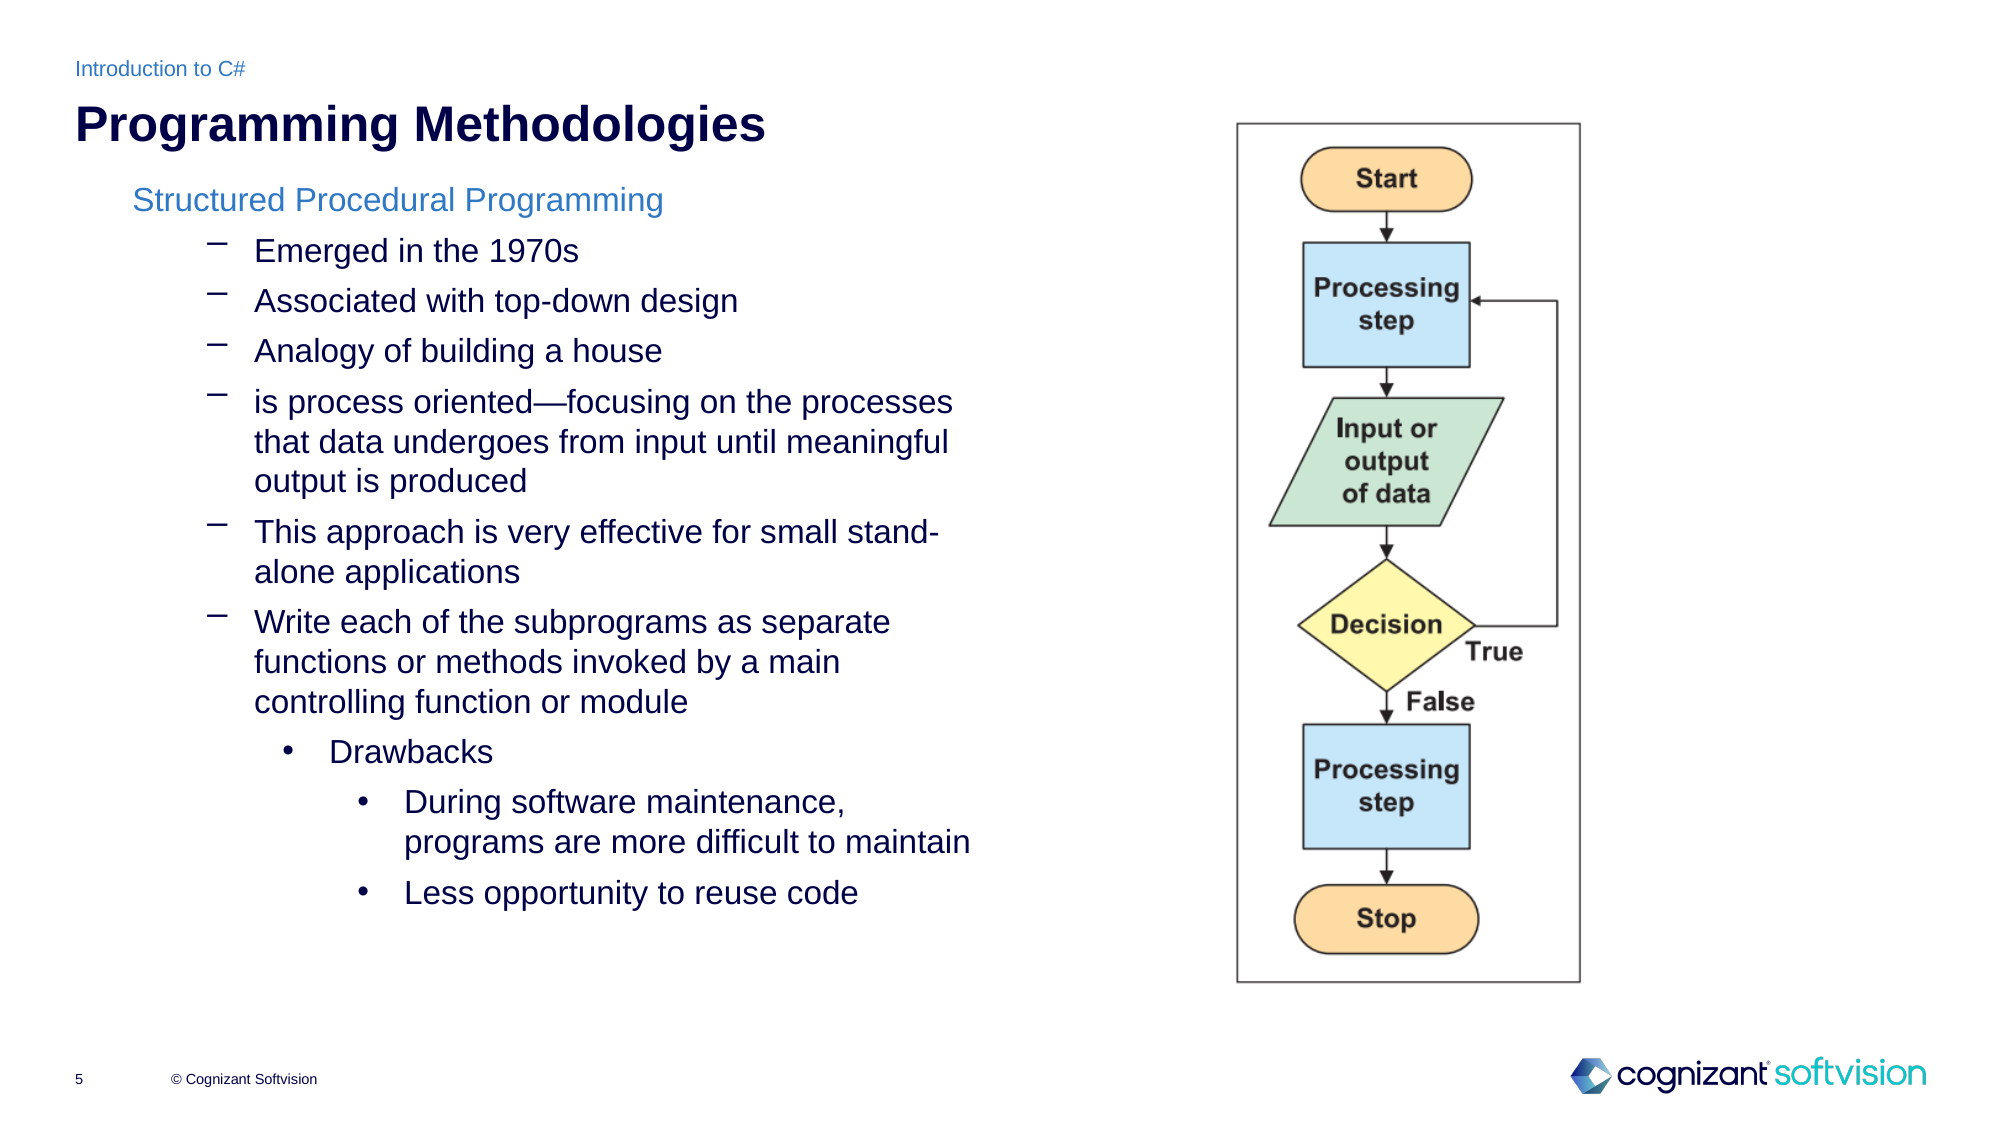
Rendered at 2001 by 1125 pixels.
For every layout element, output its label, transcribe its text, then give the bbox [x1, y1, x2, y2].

picture [1553, 1041, 1943, 1111]
title Programming Methodologies [75, 93, 1848, 142]
list Structured Procedural Programming Emerged in the 1970s Associated with top-down design Analogy of building a house is process oriented—focusing on the processes that data undergoes from input until meaningful output is produced This approach is very effective for small stand-alone applications Write each of the subprograms as separate functions or methods invoked by a main controlling function or module Drawbacks During software maintenance, programs are more difficult to maintain Less opportunity to reuse code [75, 178, 988, 1034]
text_box Introduction to C# [75, 54, 1850, 93]
picture [1228, 116, 1587, 990]
slide_number 5 [75, 1056, 133, 1088]
footer © Cognizant Softvision [171, 1056, 368, 1088]
